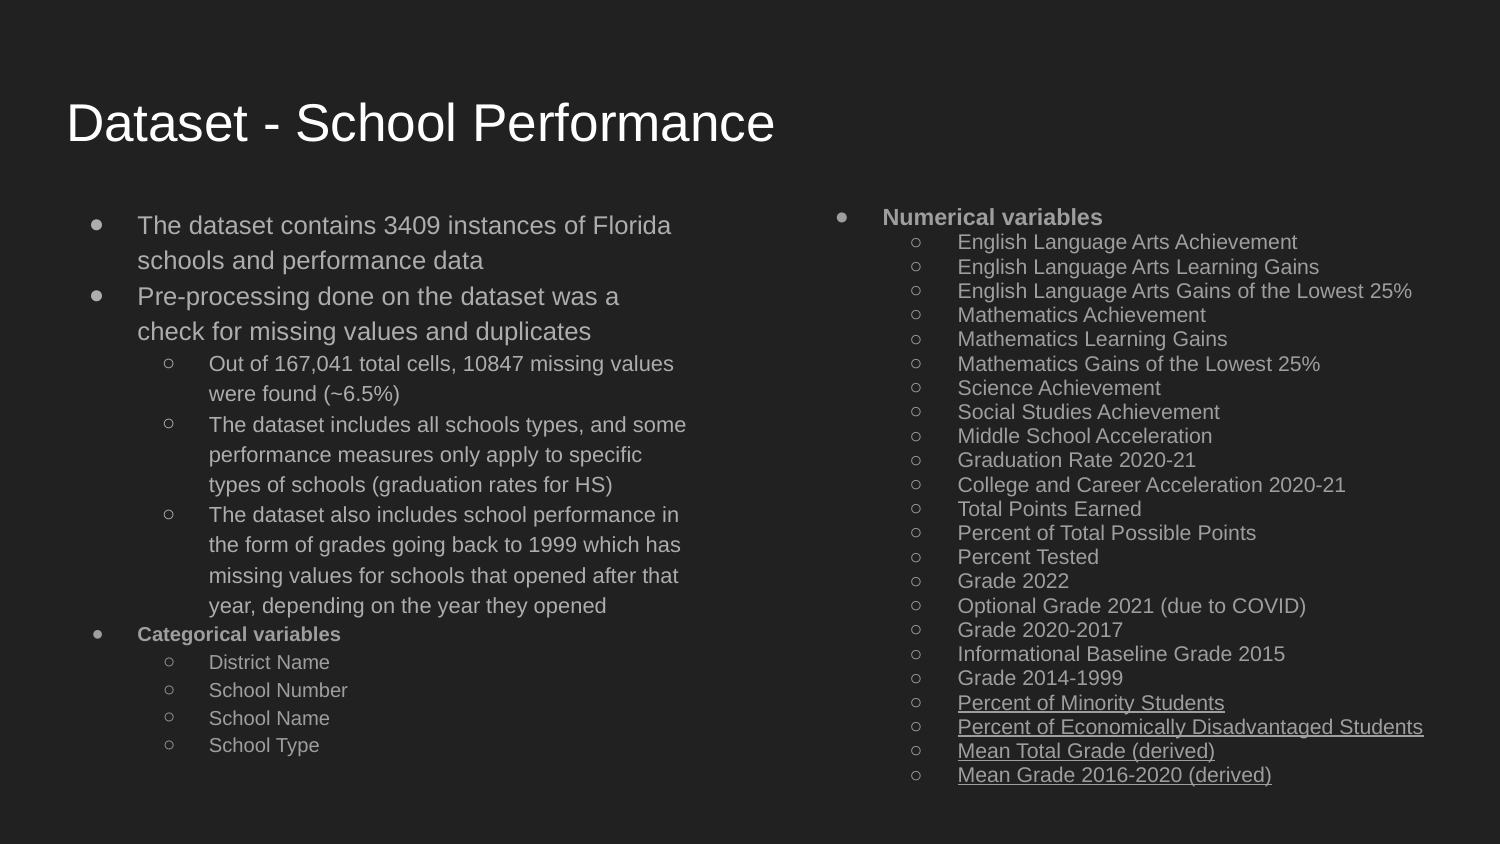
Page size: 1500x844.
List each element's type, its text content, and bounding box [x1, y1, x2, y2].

text_box The dataset contains 3409 instances of Florida schools and performance data Pre-processing done on the dataset was a check for missing values and duplicates Out of 167,041 total cells, 10847 missing values were found (~6.5%) The dataset includes all schools types, and some performance measures only apply to specific types of schools (graduation rates for HS) The dataset also includes school performance in the form of grades going back to 1999 which has missing values for schools that opened after that year, depending on the year they opened Categorical variables District Name School Number School Name School Type [51, 188, 708, 788]
text_box Numerical variables English Language Arts Achievement English Language Arts Learning Gains English Language Arts Gains of the Lowest 25% Mathematics Achievement Mathematics Learning Gains Mathematics Gains of the Lowest 25% Science Achievement Social Studies Achievement Middle School Acceleration Graduation Rate 2020-21 College and Career Acceleration 2020-21 Total Points Earned Percent of Total Possible Points Percent Tested Grade 2022 Optional Grade 2021 (due to COVID) Grade 2020-2017 Informational Baseline Grade 2015 Grade 2014-1999 Percent of Minority Students Percent of Economically Disadvantaged Students Mean Total Grade (derived) Mean Grade 2016-2020 (derived) [792, 188, 1449, 788]
title Dataset - School Performance [51, 72, 1449, 167]
